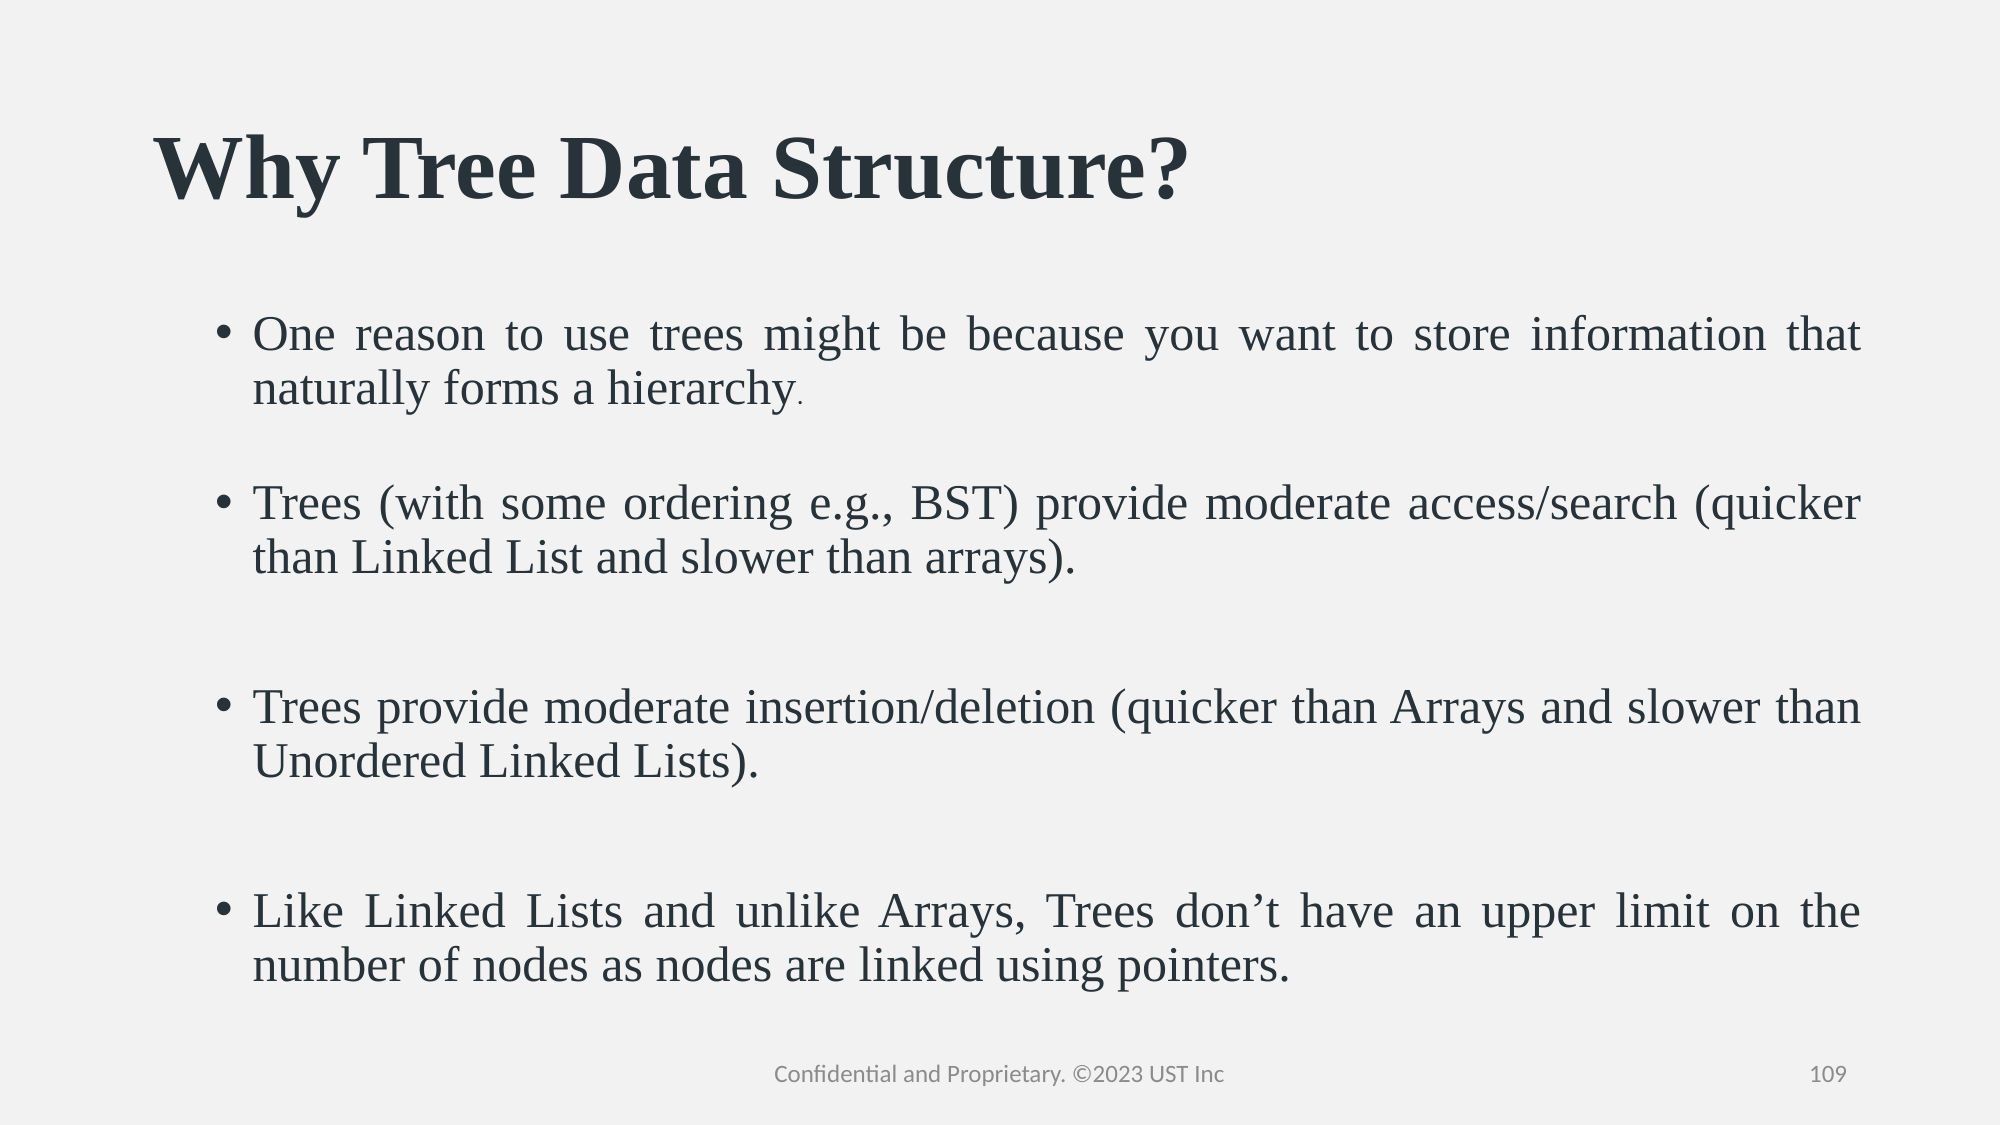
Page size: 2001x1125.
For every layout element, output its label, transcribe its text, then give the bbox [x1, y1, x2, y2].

list One reason to use trees might be because you want to store information that naturally forms a hierarchy. Trees (with some ordering e.g., BST) provide moderate access/search (quicker than Linked List and slower than arrays). Trees provide moderate insertion/deletion (quicker than Arrays and slower than Unordered Linked Lists). Like Linked Lists and unlike Arrays, Trees don’t have an upper limit on the number of nodes as nodes are linked using pointers. [200, 299, 1878, 1014]
slide_number 109 [1412, 1042, 1863, 1103]
footer Confidential and Proprietary. ©2023 UST Inc [662, 1042, 1338, 1103]
title Why Tree Data Structure? [137, 59, 1863, 278]
